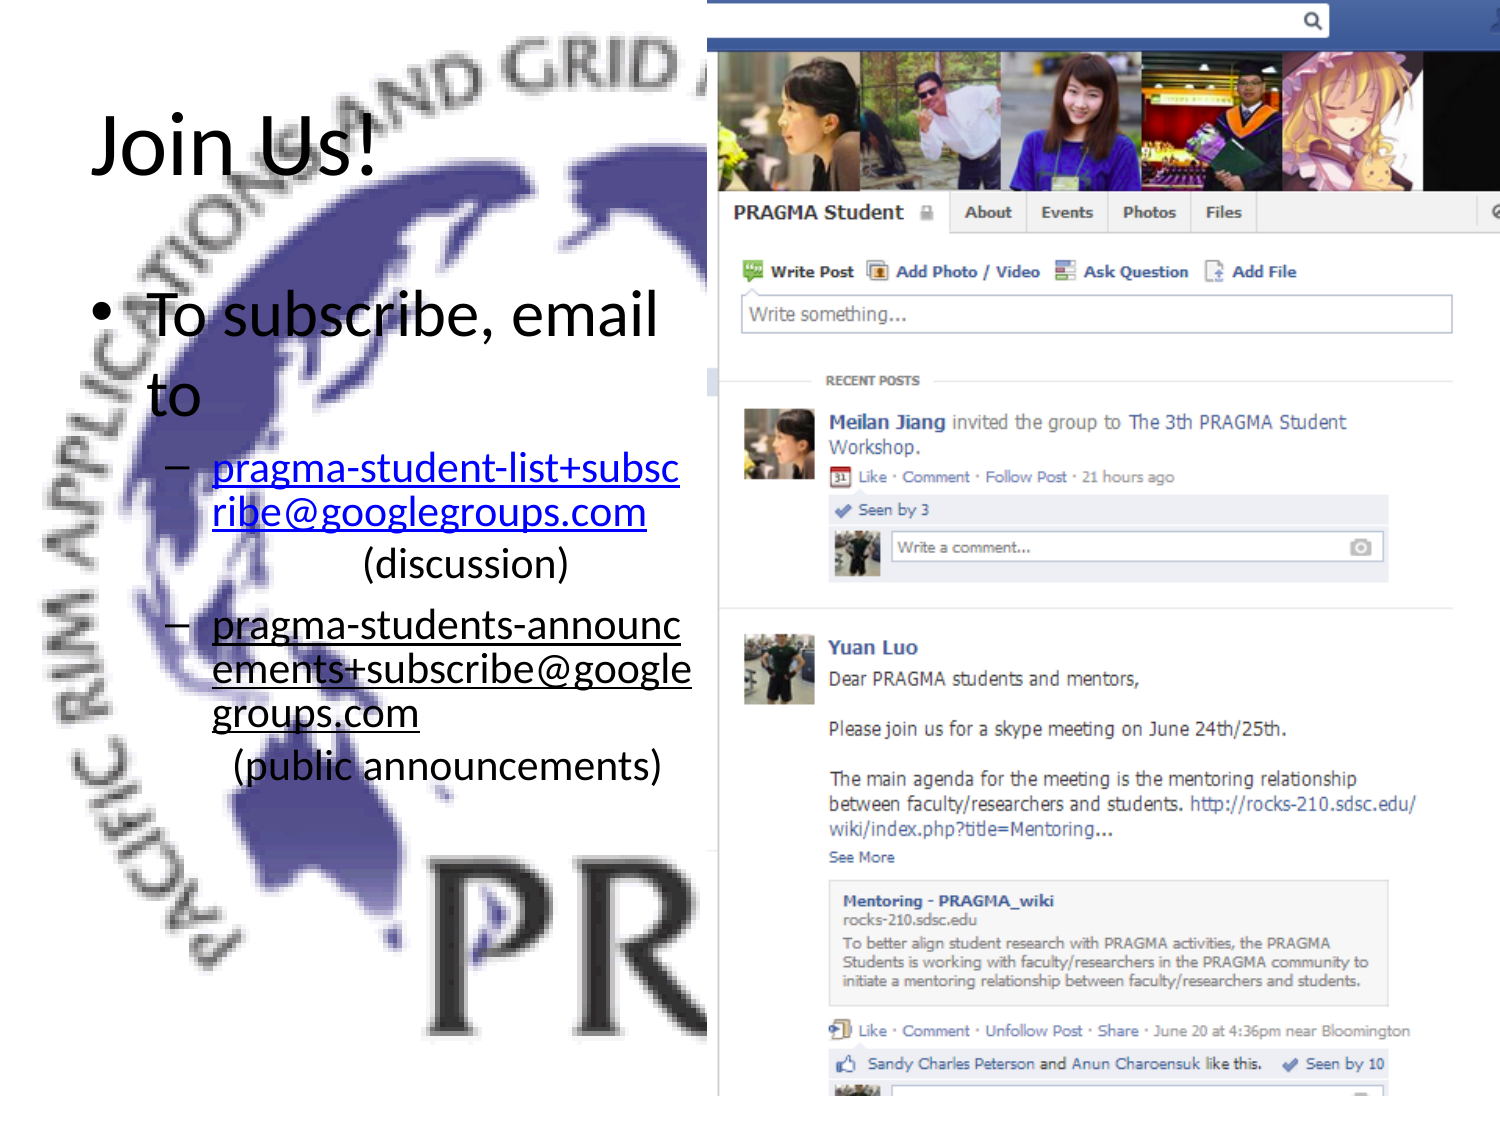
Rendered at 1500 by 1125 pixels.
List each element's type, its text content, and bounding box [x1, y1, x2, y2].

picture [0, 0, 1500, 1125]
title Join Us! [75, 45, 702, 233]
list To subscribe, email to pragma-student-list+subscribe@googlegroups.com (discussion) pragma-students-announcements+subscribe@googlegroups.com (public announcements) [75, 262, 702, 1005]
